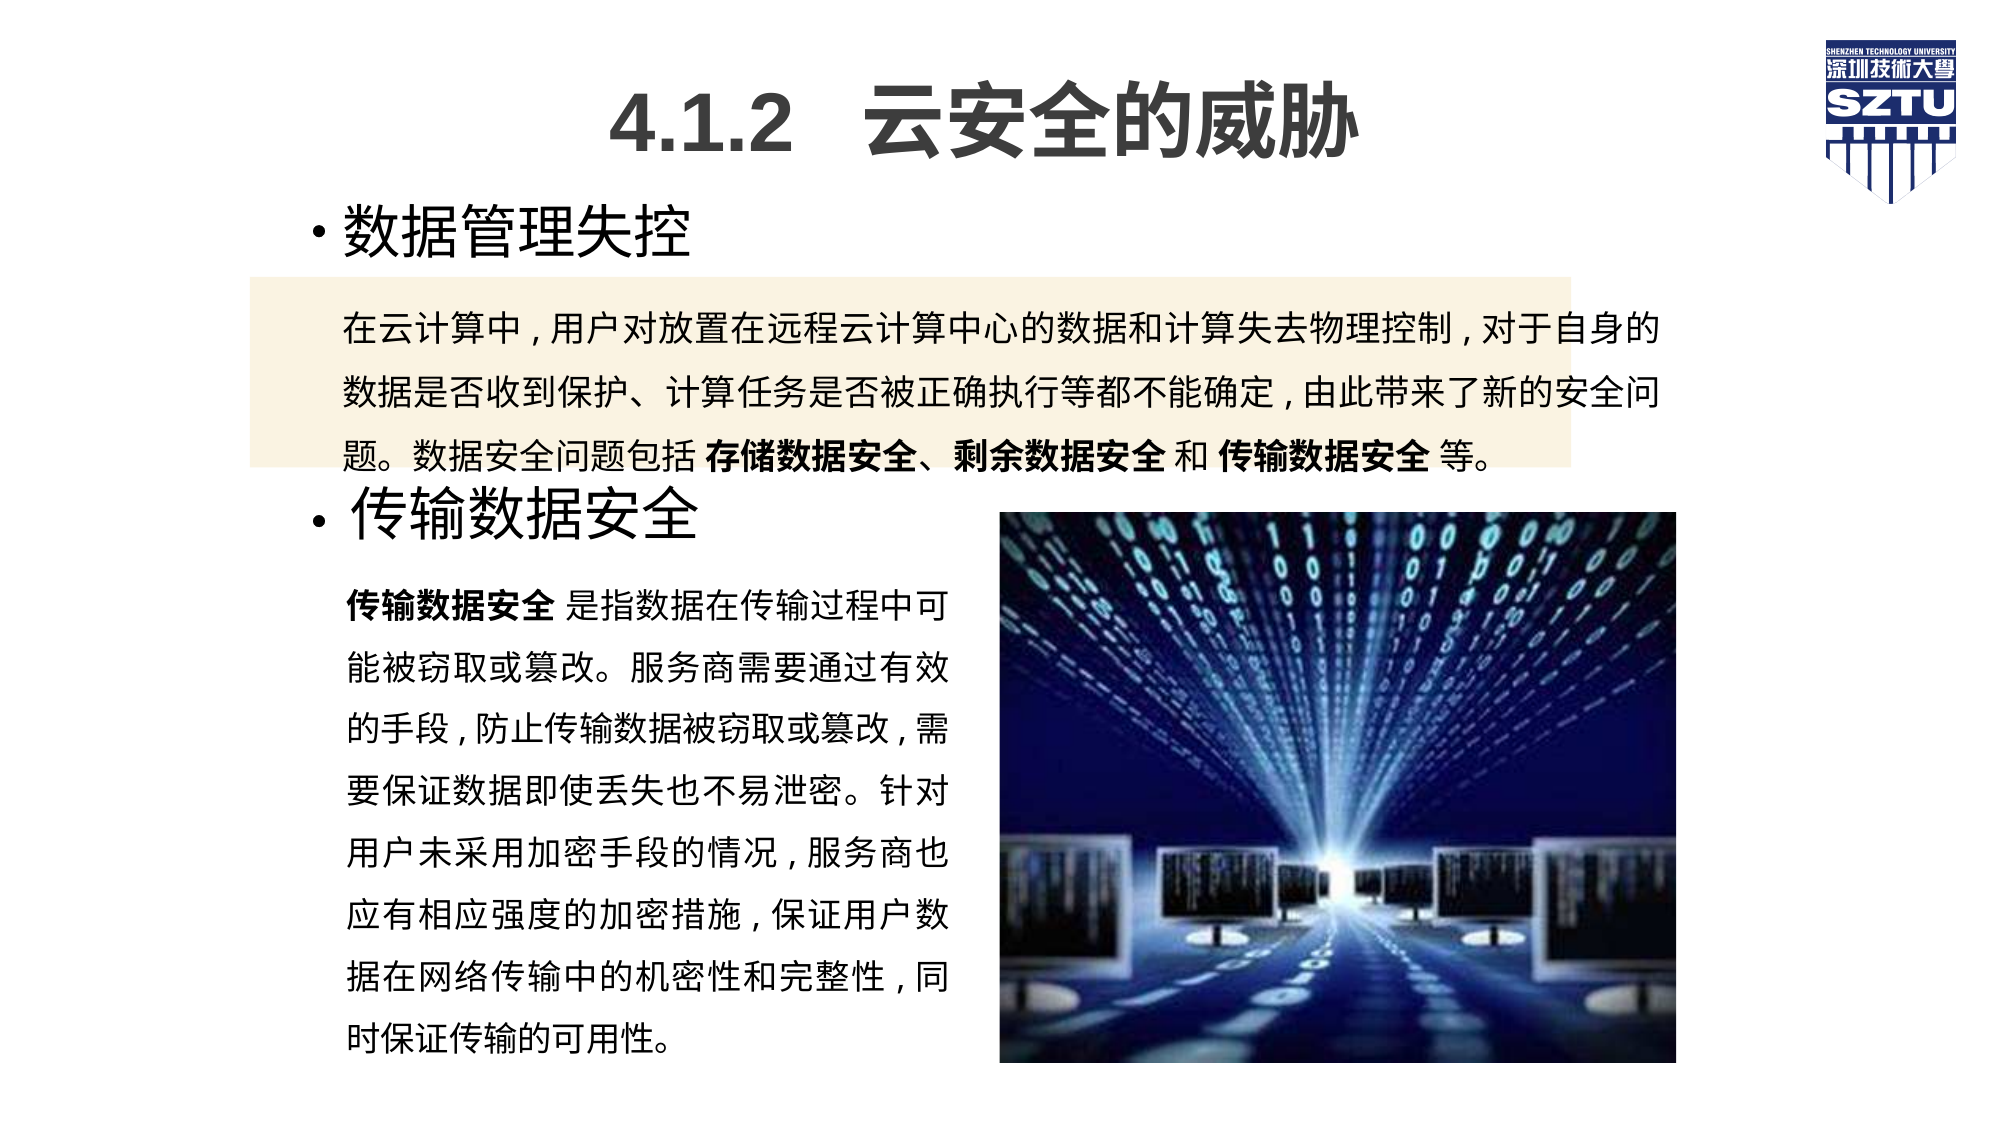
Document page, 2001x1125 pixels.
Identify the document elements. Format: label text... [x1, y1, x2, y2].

text_box [248, 275, 1573, 469]
text_box 在云计算中,用户对放置在远程云计算中心的数据和计算失去物理控制,对于自身的数据是否收到保护、计算任务是否被正确执行等都不能确定,由此带来了新的安全问题。数据安全问题包括 存储数据安全、剩余数据安全 和 传输数据安全 等。 [327, 277, 1676, 484]
text_box 传输数据安全 [335, 484, 729, 555]
picture [1803, 34, 1979, 210]
text_box [308, 221, 327, 242]
text_box 数据管理失控 [327, 188, 708, 274]
text_box 传输数据安全 是指数据在传输过程中可能被窃取或篡改。服务商需要通过有效的手段,防止传输数据被窃取或篡改,需要保证数据即使丢失也不易泄密。针对用户未采用加密手段的情况,服务商也应有相应强度的加密措施,保证用户数据在网络传输中的机密性和完整性,同时保证传输的可用性。 [331, 555, 965, 1066]
text_box [308, 510, 330, 532]
text_box 4.1.2 云安全的威胁 [348, 61, 1623, 187]
picture [998, 512, 1677, 1064]
